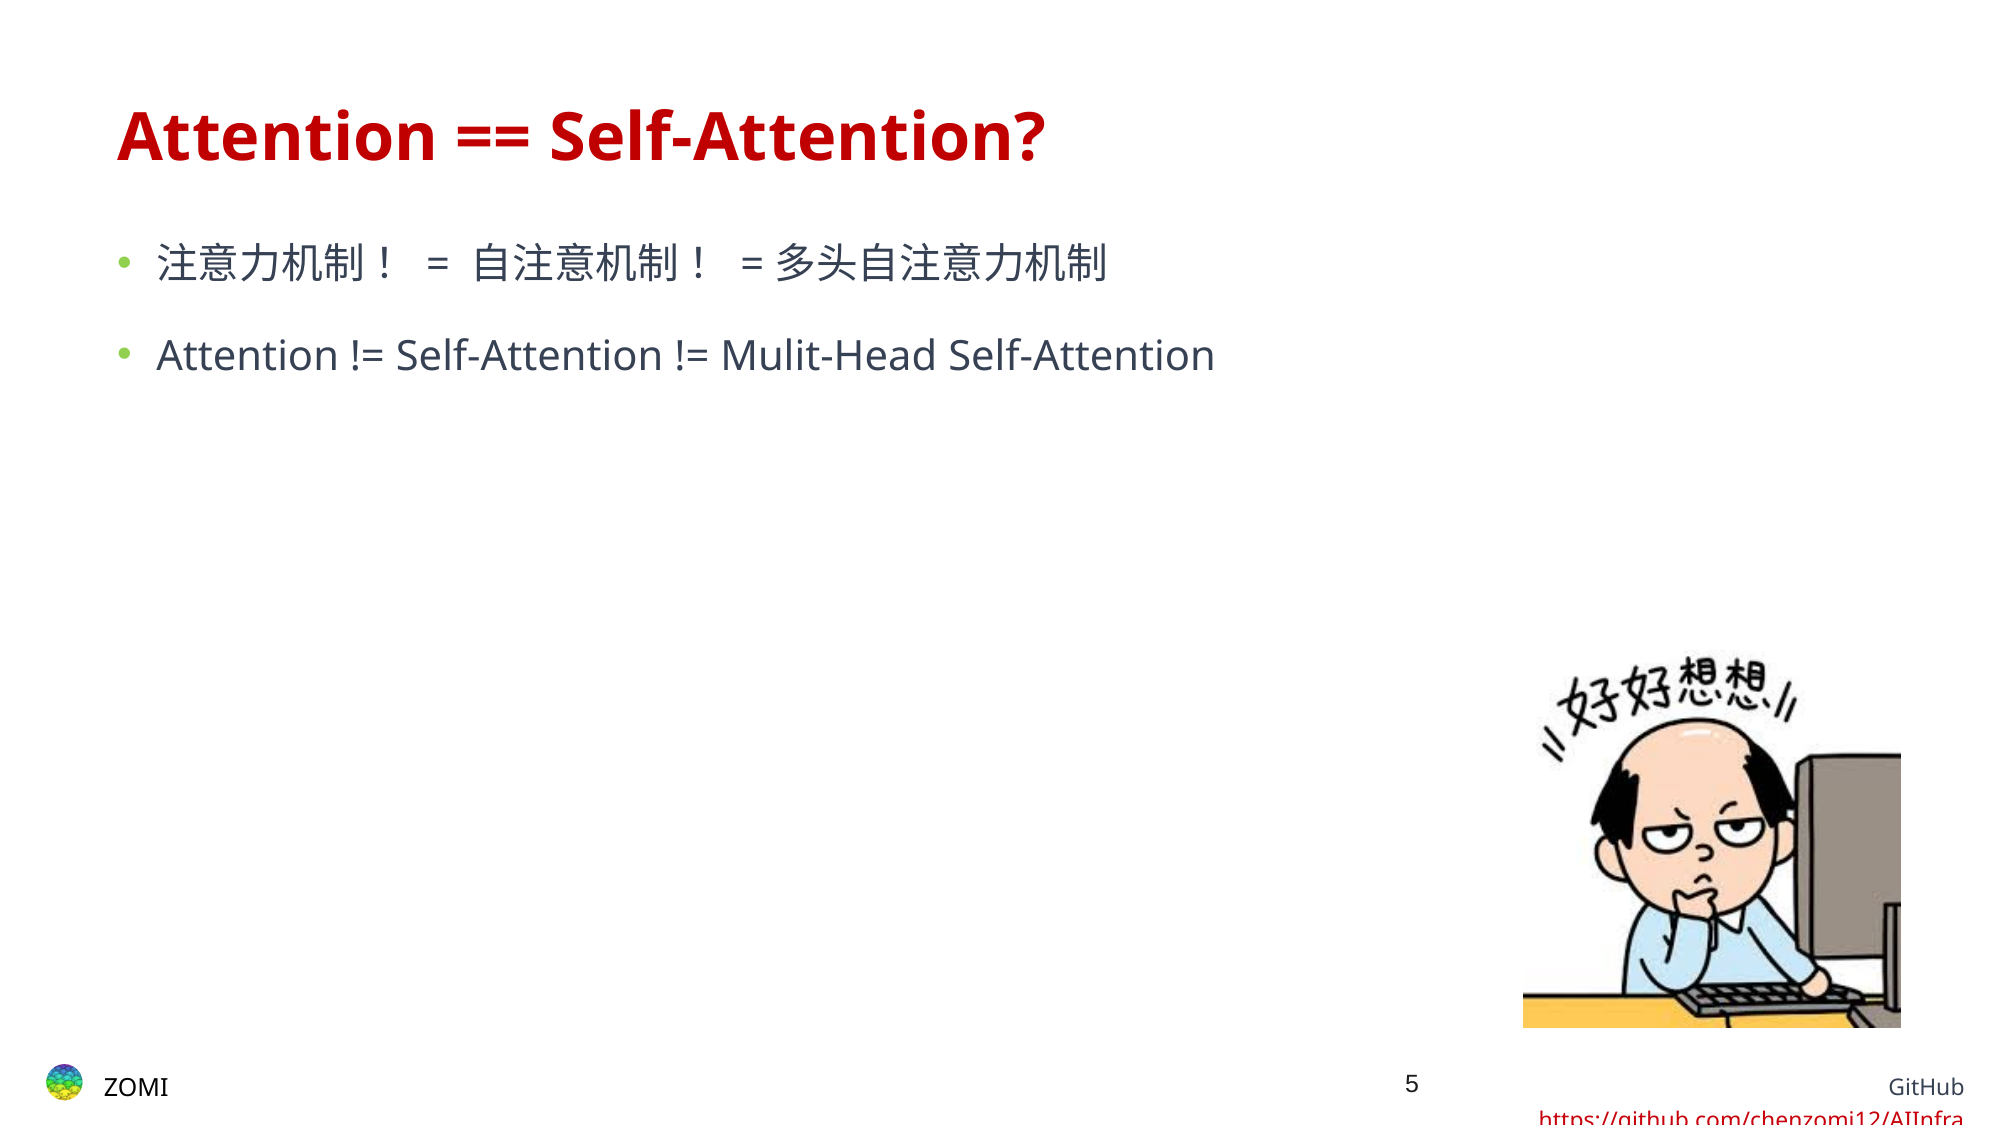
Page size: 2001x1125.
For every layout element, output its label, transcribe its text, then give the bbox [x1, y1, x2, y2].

picture [47, 1065, 82, 1100]
list 注意力机制 ！= 自注意机制 ！=多头自注意力机制 Attention != Self-Attention != Mulit-Head Self-Attention [102, 204, 1901, 1043]
picture [1523, 649, 1902, 1028]
title Attention == Self-Attention? [102, 85, 1901, 183]
